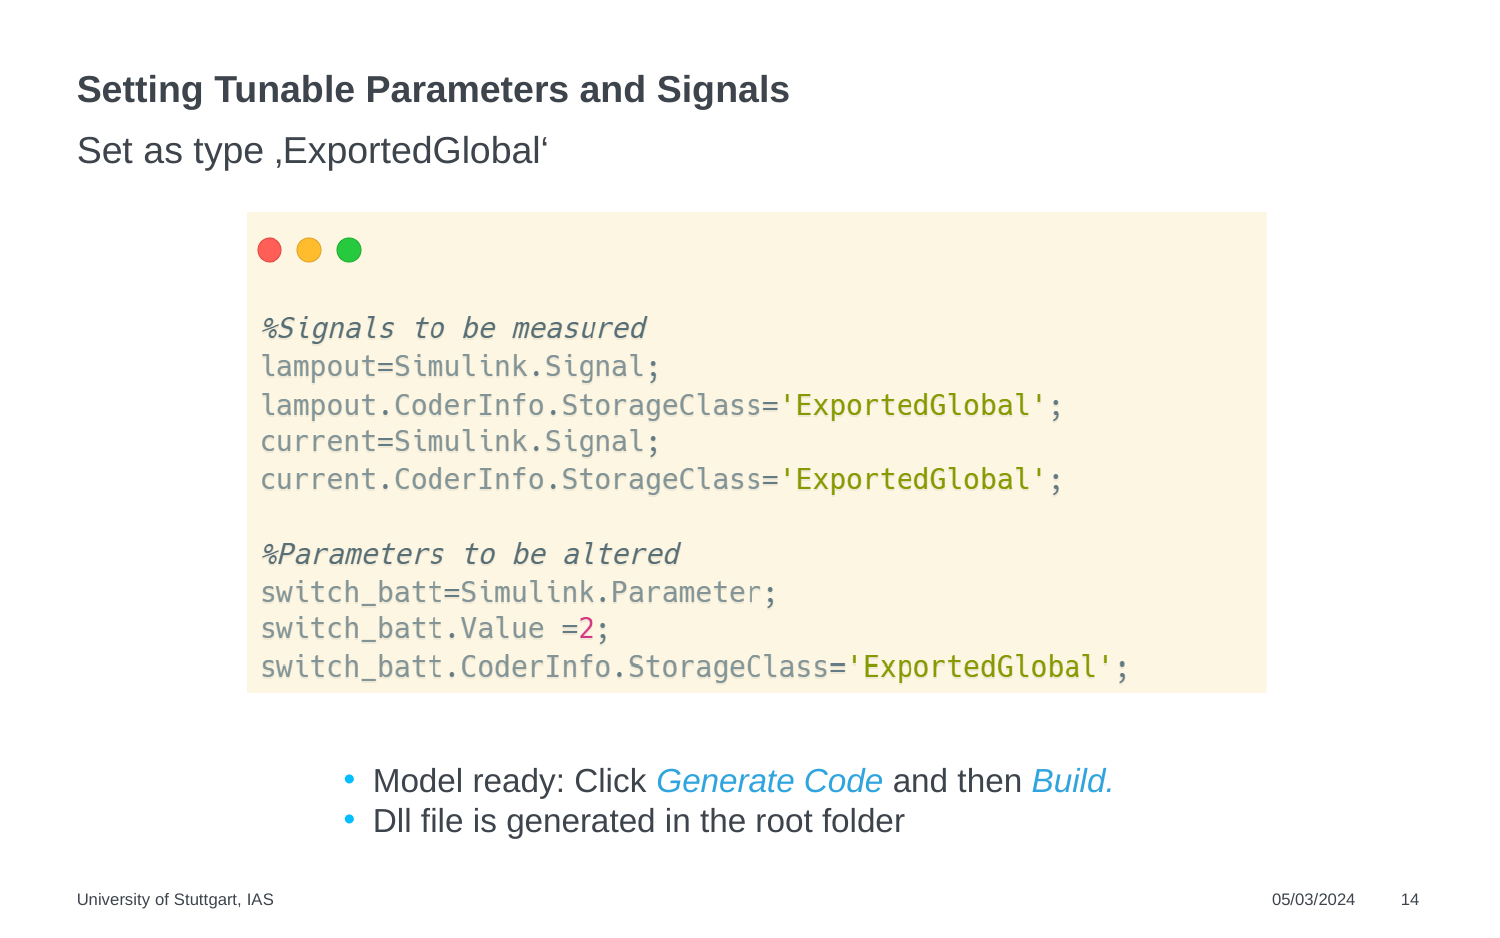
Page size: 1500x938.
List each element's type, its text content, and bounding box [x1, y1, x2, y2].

picture [247, 212, 1267, 693]
text_box Model ready: Click Generate Code and then Build. Dll file is generated in the root folder [343, 759, 1157, 848]
list Set as type ‚ExportedGlobal‘ [76, 117, 1424, 163]
footer University of Stuttgart, IAS [76, 888, 1072, 910]
slide_number 14 [1400, 888, 1438, 910]
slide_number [1272, 888, 1360, 910]
title Setting Tunable Parameters and Signals [76, 64, 1424, 111]
